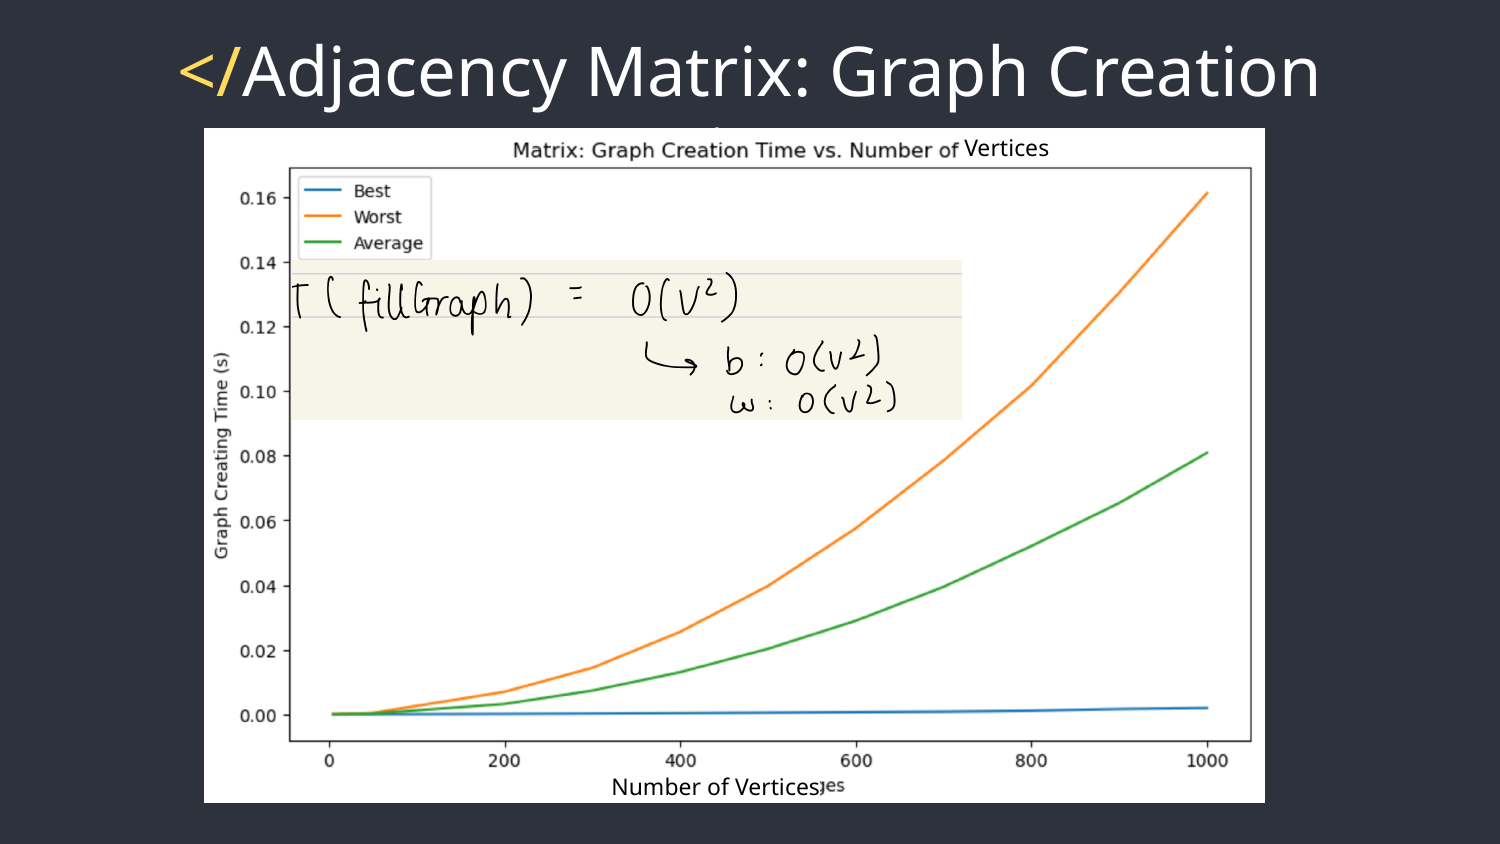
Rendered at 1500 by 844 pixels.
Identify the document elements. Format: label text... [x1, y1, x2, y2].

picture [204, 128, 1266, 803]
text_box Vertices [949, 119, 1339, 175]
title </Adjacency Matrix: Graph Creation Time [76, 12, 1424, 107]
